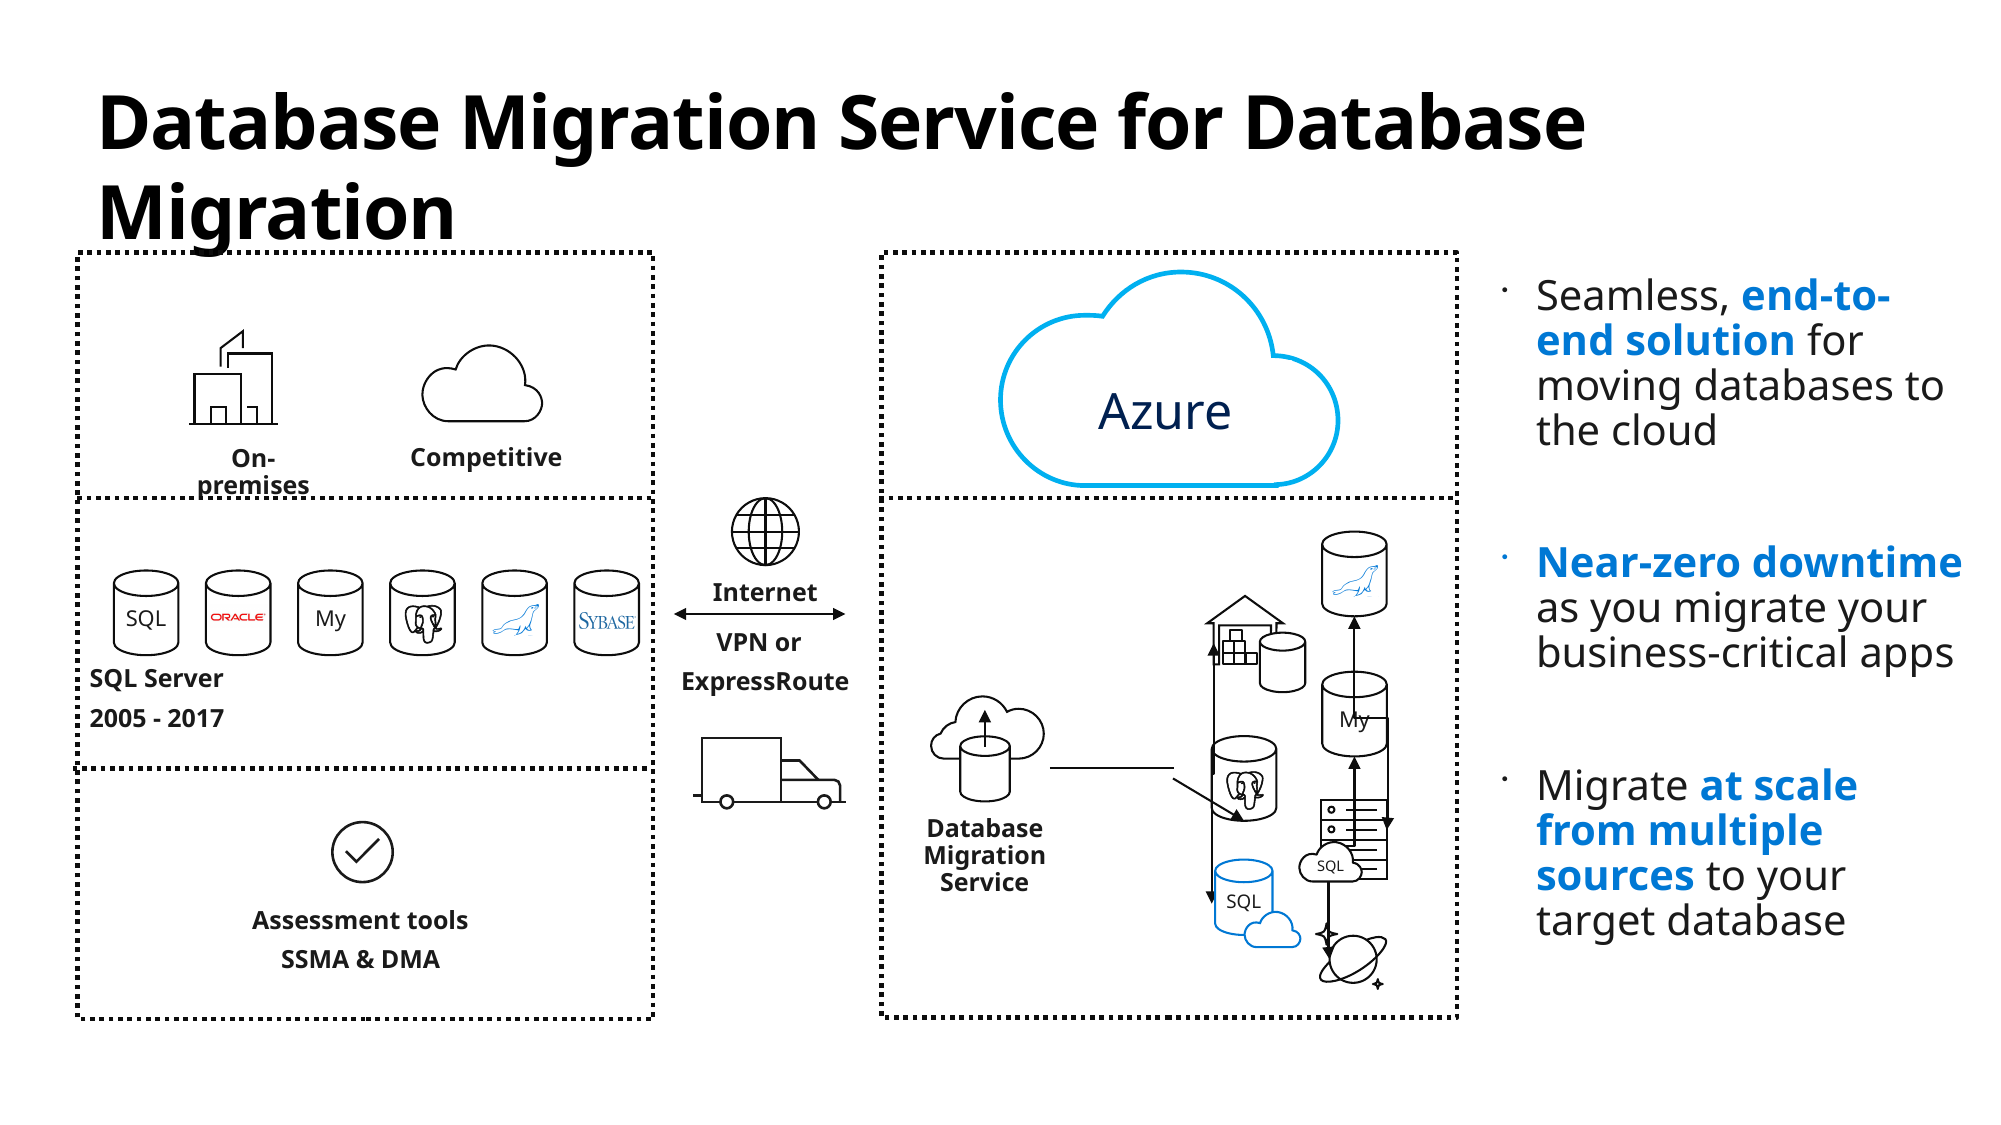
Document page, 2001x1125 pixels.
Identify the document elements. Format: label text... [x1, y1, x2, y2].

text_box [1214, 859, 1301, 948]
text_box [77, 252, 654, 497]
text_box [189, 331, 278, 424]
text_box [1206, 595, 1306, 693]
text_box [1323, 713, 1330, 772]
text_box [1321, 531, 1387, 617]
text_box On-premises [163, 499, 344, 508]
text_box [573, 569, 640, 656]
text_box On-premises [163, 438, 344, 497]
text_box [1323, 775, 1330, 800]
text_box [205, 570, 271, 656]
text_box [77, 499, 654, 1020]
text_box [731, 497, 800, 566]
text_box My [1355, 670, 1388, 717]
text_box [881, 252, 1458, 972]
picture [579, 612, 636, 630]
text_box [866, 972, 2000, 1034]
text_box Seamless, end-to-end solution for moving databases to the cloud Near-zero downtime as you migrate your business-critical apps Migrate at scale from multiple sources to your target database [1498, 267, 1981, 842]
text_box SQL [113, 569, 180, 656]
title Database Migration Service for Database Migration [96, 75, 1904, 166]
text_box [421, 344, 543, 423]
text_box Internet [644, 572, 887, 615]
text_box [1299, 800, 1387, 882]
text_box Database Migration Service [897, 808, 1073, 905]
text_box Assessment tools SSMA & DMA [232, 900, 489, 982]
text_box SQL Server 2005 - 2017 [74, 658, 277, 740]
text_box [1211, 735, 1277, 772]
text_box My [1323, 670, 1387, 758]
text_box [1211, 775, 1277, 822]
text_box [482, 570, 548, 656]
text_box [332, 822, 393, 883]
text_box VPN or ExpressRoute [590, 622, 941, 704]
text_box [1321, 882, 1330, 923]
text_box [389, 570, 455, 656]
text_box Competitive [395, 437, 589, 479]
text_box My [297, 569, 364, 656]
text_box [1000, 271, 1339, 486]
text_box [692, 738, 847, 809]
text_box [1315, 923, 1393, 990]
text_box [930, 696, 1045, 802]
